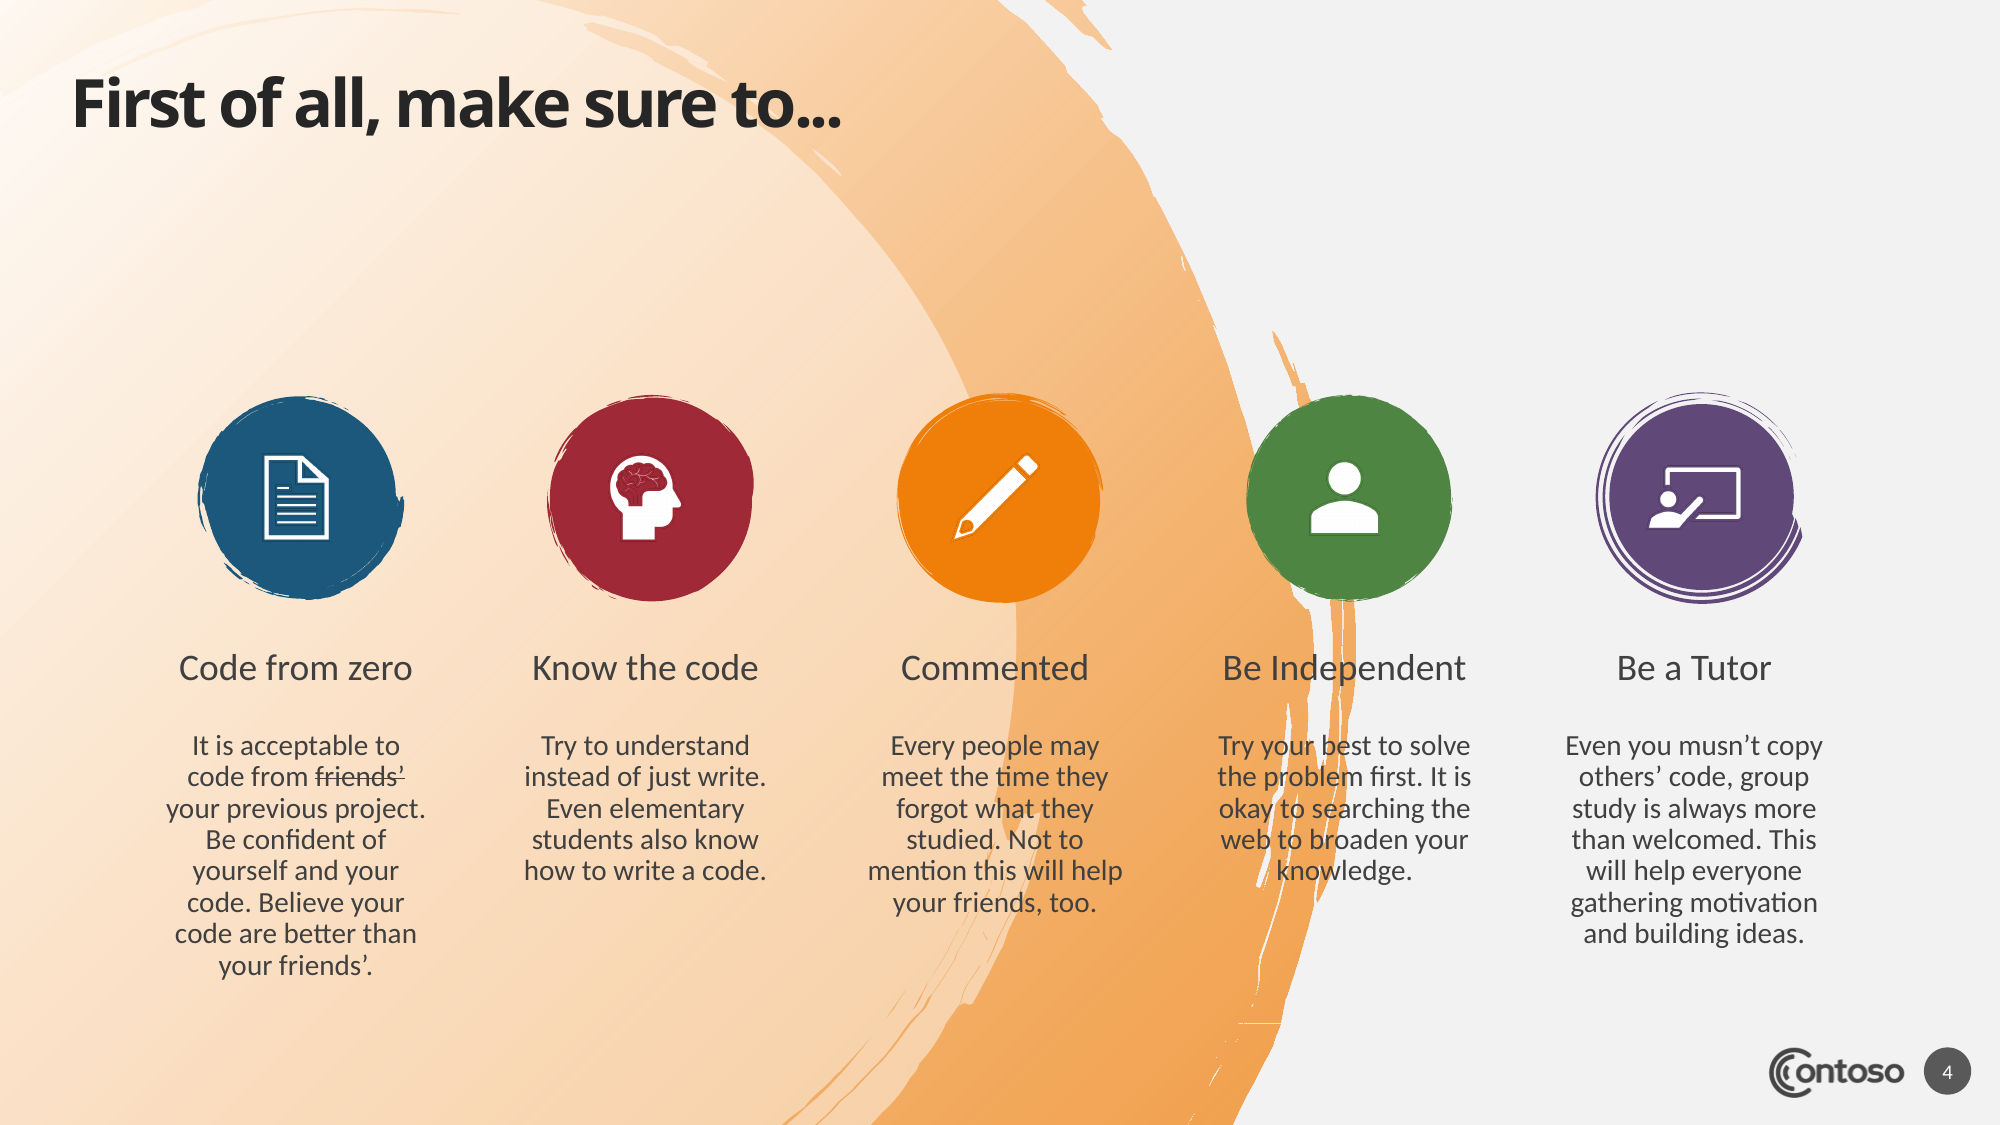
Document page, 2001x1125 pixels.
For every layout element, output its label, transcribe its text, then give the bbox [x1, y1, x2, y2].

list Know the code [512, 648, 779, 708]
picture [1643, 446, 1746, 549]
list Try to understand instead of just write. Even elementary students also know how to write a code. [512, 730, 779, 849]
picture [245, 446, 348, 549]
title First of all, make sure to... [70, 70, 1930, 142]
list Try your best to solve the problem first. It is okay to searching the web to broaden your knowledge. [1211, 730, 1478, 849]
list It is acceptable to code from friends’ your previous project. Be confident of yourself and your code. Believe your code are better than your friends’. [163, 730, 429, 849]
picture [1293, 446, 1396, 549]
list Every people may meet the time they forgot what they studied. Not to mention this will help your friends, too. [862, 730, 1129, 849]
slide_number 4 [1923, 1047, 1972, 1095]
list Even you musn’t copy others’ code, group study is always more than welcomed. This will help everyone gathering motivation and building ideas. [1561, 730, 1828, 849]
list Code from zero [163, 648, 429, 708]
picture [944, 446, 1047, 549]
list Commented [862, 648, 1129, 708]
list Be Independent [1211, 648, 1478, 708]
picture [594, 446, 697, 549]
list Be a Tutor [1561, 648, 1828, 708]
